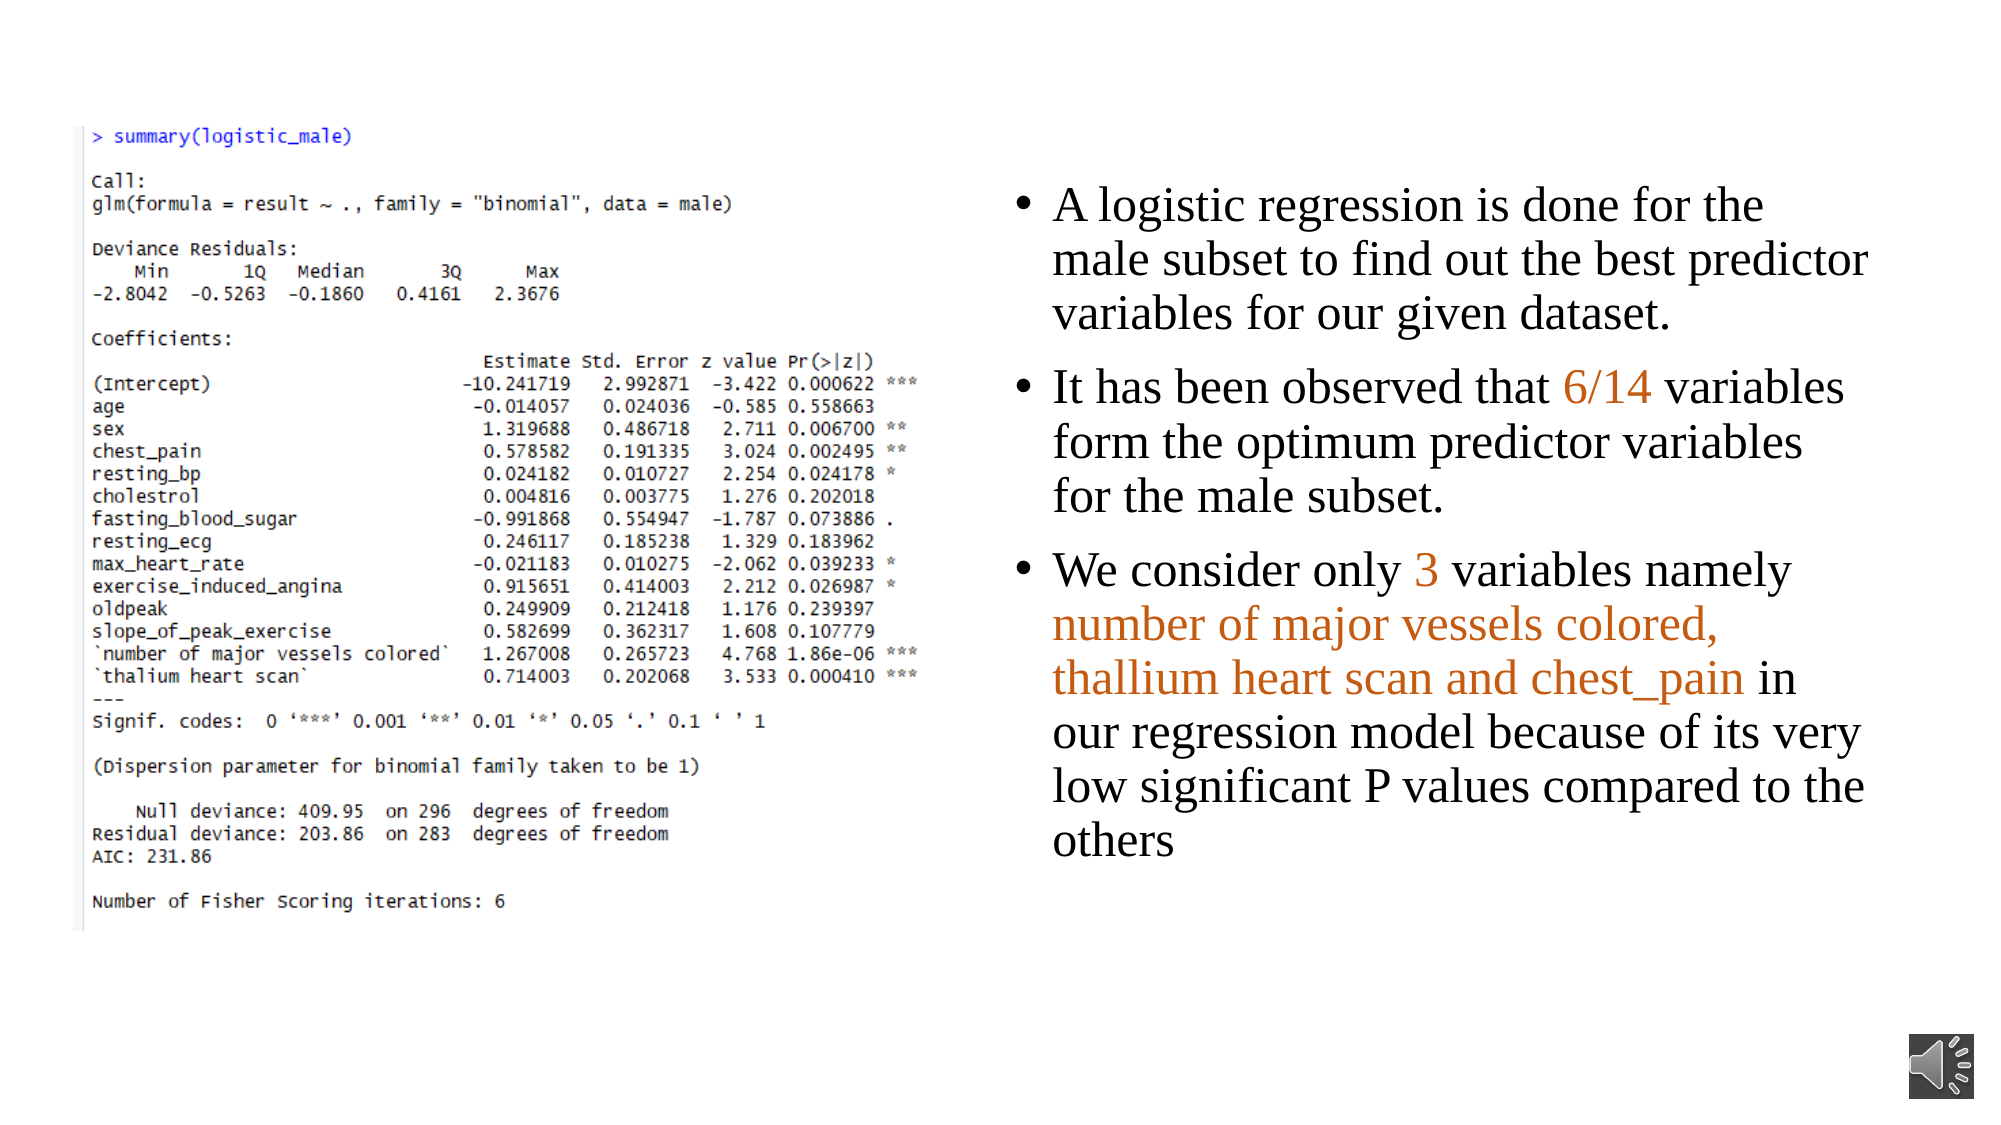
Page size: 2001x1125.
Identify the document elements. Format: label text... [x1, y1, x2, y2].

picture [1908, 1033, 1975, 1100]
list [72, 126, 959, 931]
text_box A logistic regression is done for the male subset to find out the best predictor variables for our given dataset. It has been observed that 6/14 variables form the optimum predictor variables for the male subset. We consider only 3 variables namely number of major vessels colored, thallium heart scan and chest_pain in our regression model because of its very low significant P values compared to the others [999, 170, 1886, 1010]
